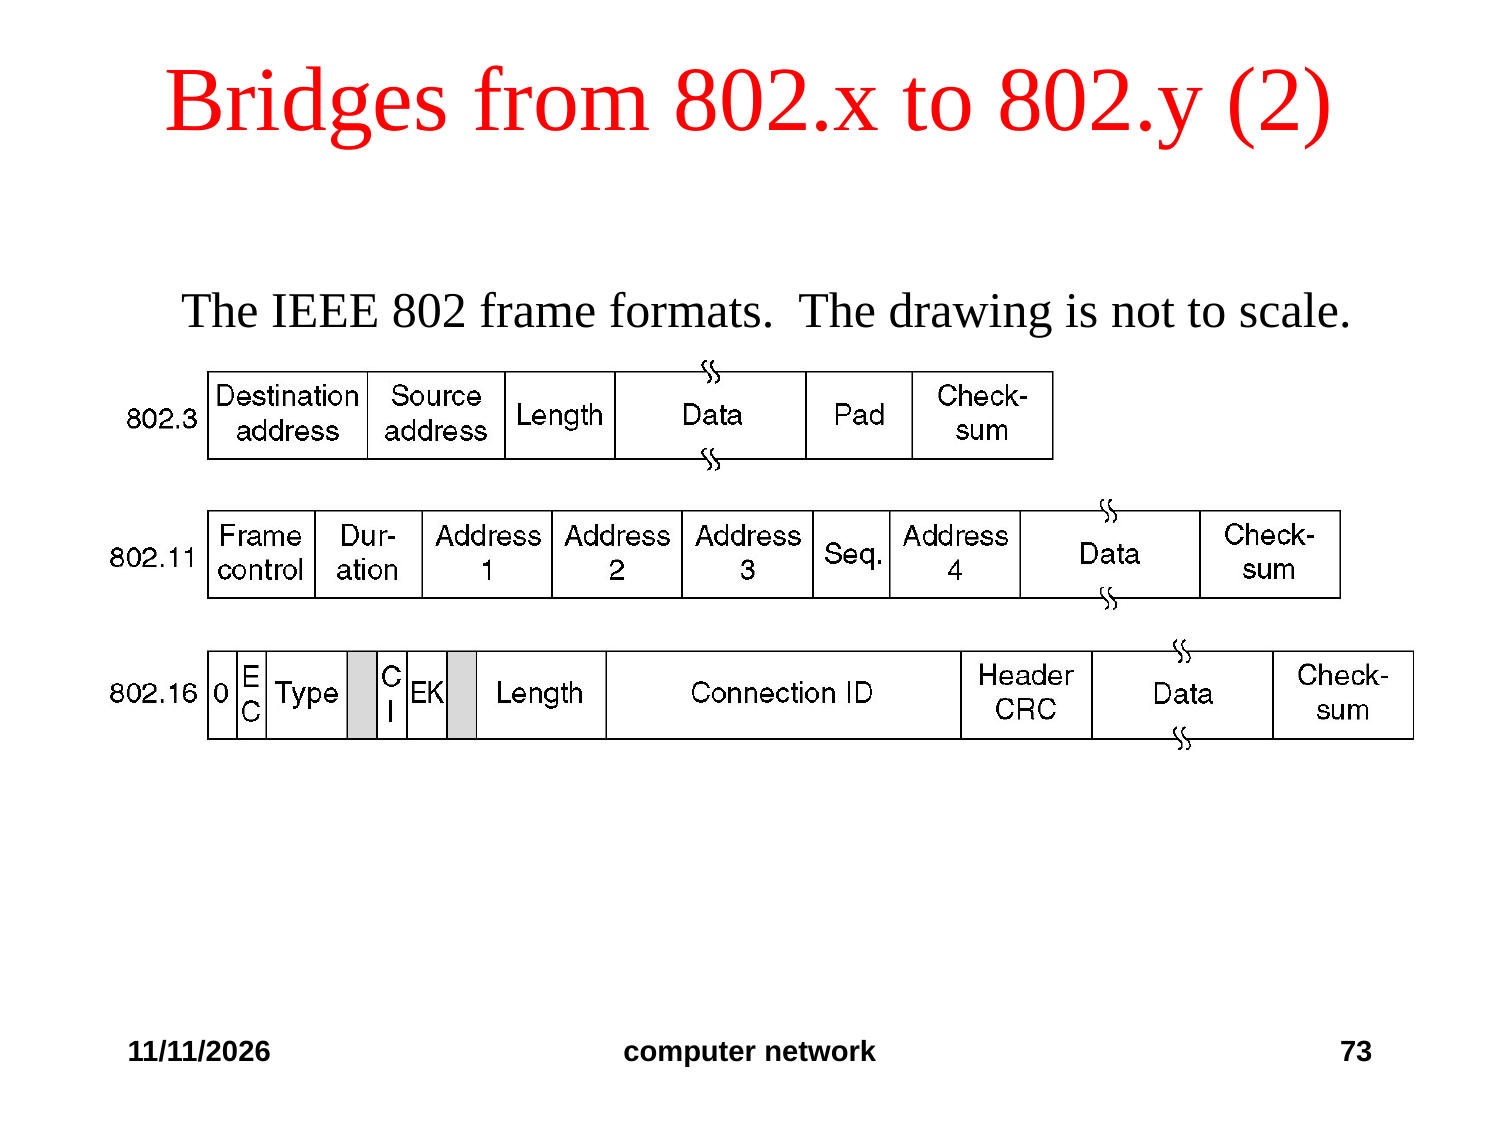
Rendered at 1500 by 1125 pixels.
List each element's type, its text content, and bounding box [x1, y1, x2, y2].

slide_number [112, 1025, 425, 1100]
footer computer network [512, 1025, 988, 1100]
slide_number 73 [1074, 1025, 1388, 1100]
title Bridges from 802.x to 802.y (2) [0, 0, 1500, 188]
list The IEEE 802 frame formats. The drawing is not to scale. [16, 269, 1500, 408]
picture [109, 352, 1414, 754]
